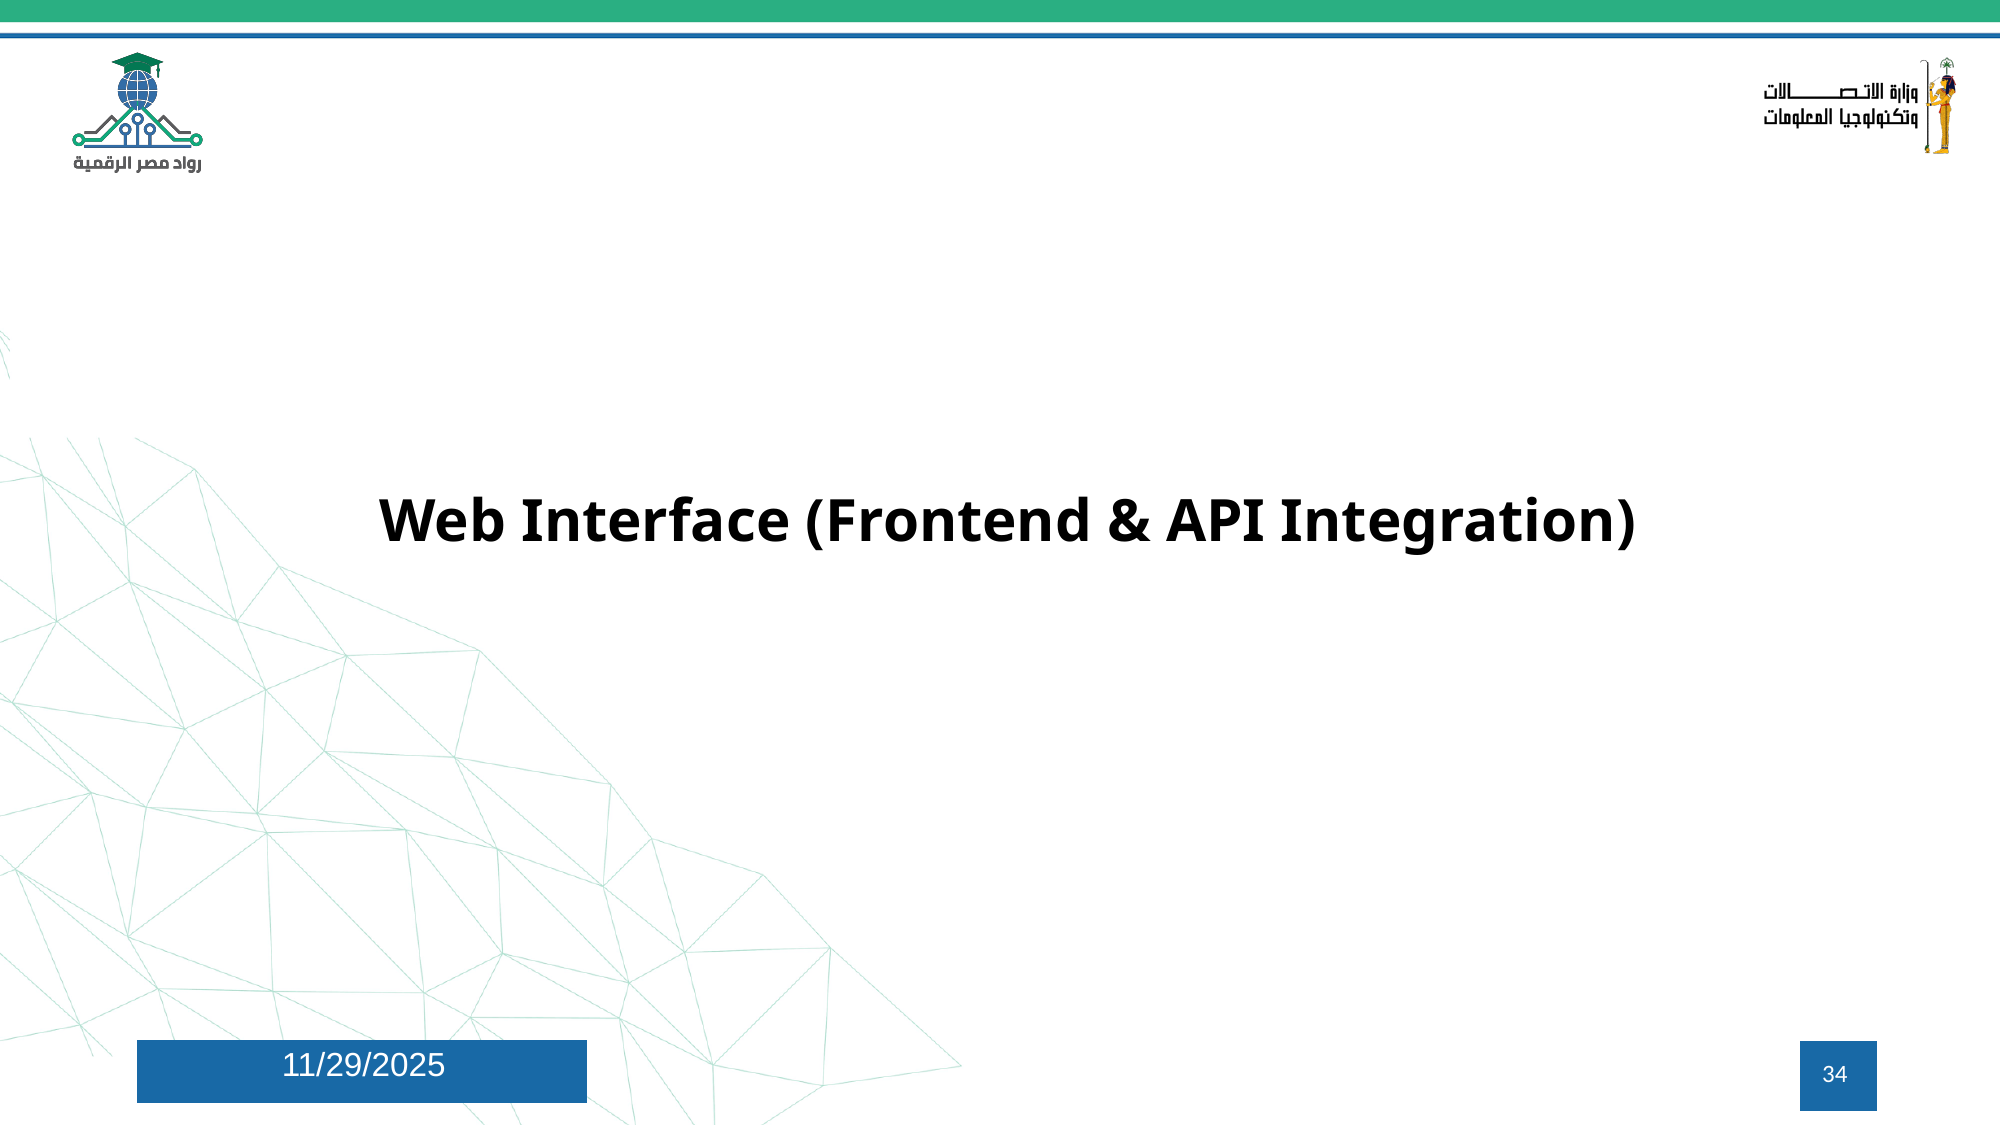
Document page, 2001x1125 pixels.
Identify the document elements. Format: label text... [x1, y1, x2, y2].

slide_number 34 [1806, 1042, 1863, 1103]
text_box Web Interface (Frontend & API Integration) [364, 476, 1786, 561]
text_box 11/29/2025 [144, 1036, 584, 1091]
picture [0, 0, 2000, 1125]
